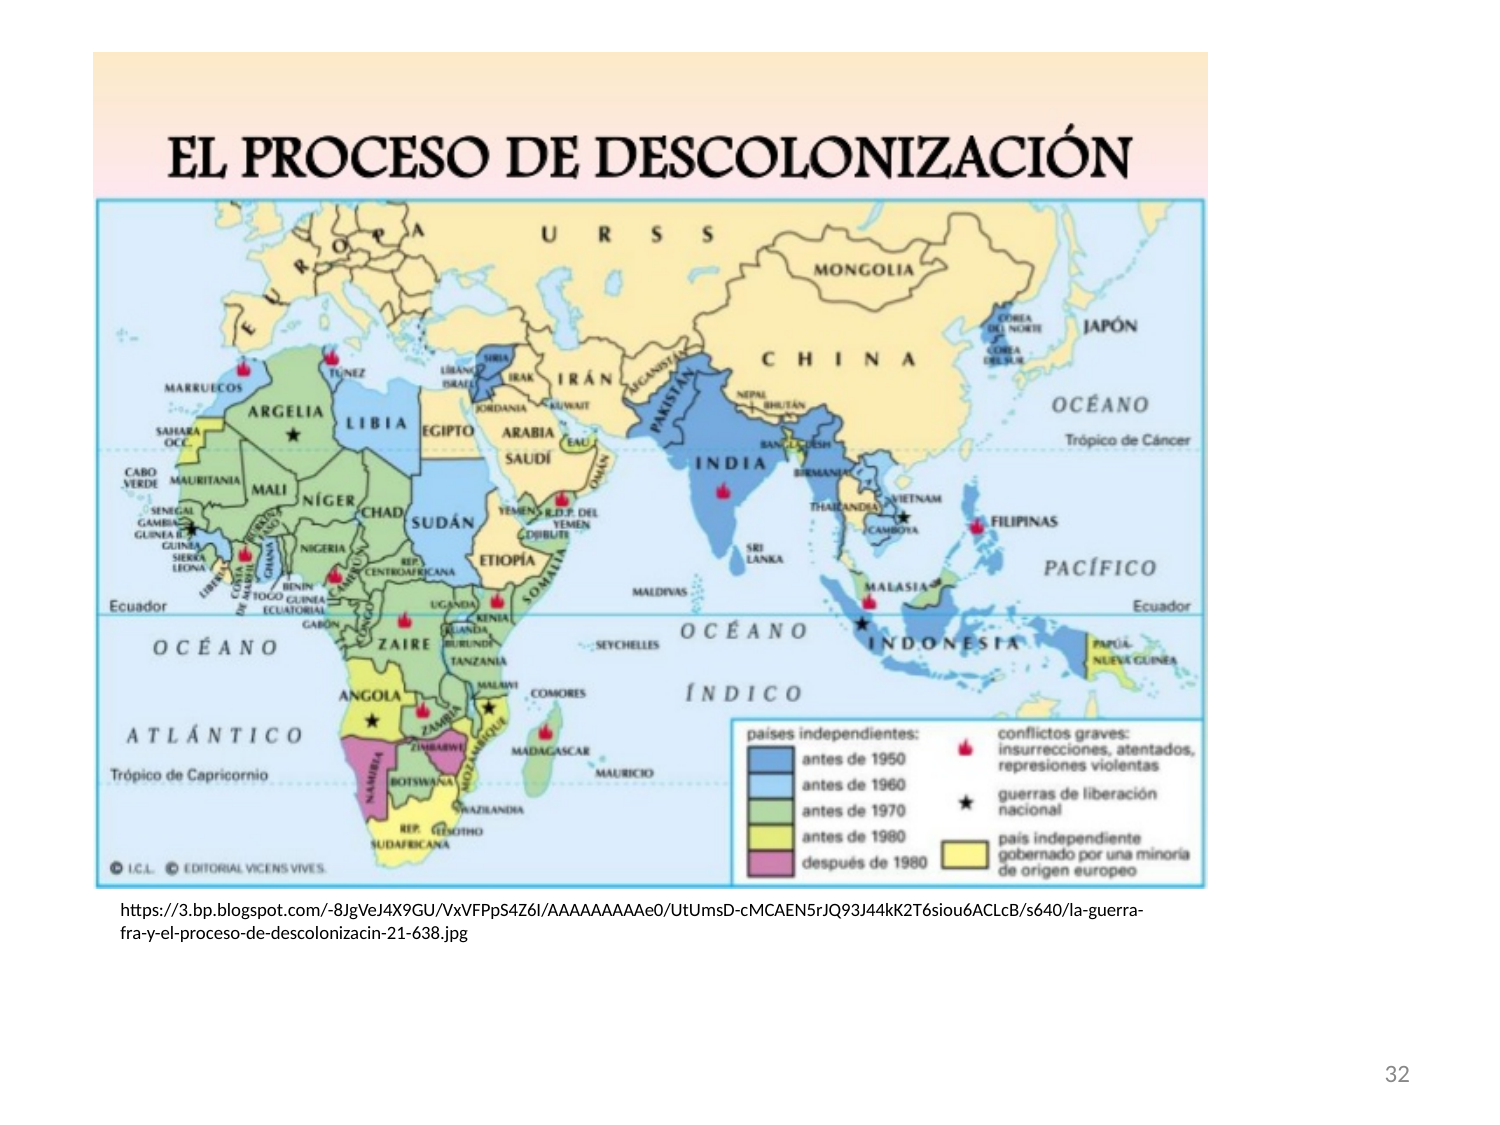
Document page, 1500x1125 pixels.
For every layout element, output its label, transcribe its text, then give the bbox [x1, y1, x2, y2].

text_box https://3.bp.blogspot.com/-8JgVeJ4X9GU/VxVFPpS4Z6I/AAAAAAAAAe0/UtUmsD-cMCAEN5rJQ93J44kK2T6siou6ACLcB/s640/la-guerra-fra-y-el-proceso-de-descolonizacin-21-638.jpg [105, 898, 1161, 951]
slide_number ‹#› [1074, 1042, 1425, 1103]
picture [93, 52, 1209, 890]
